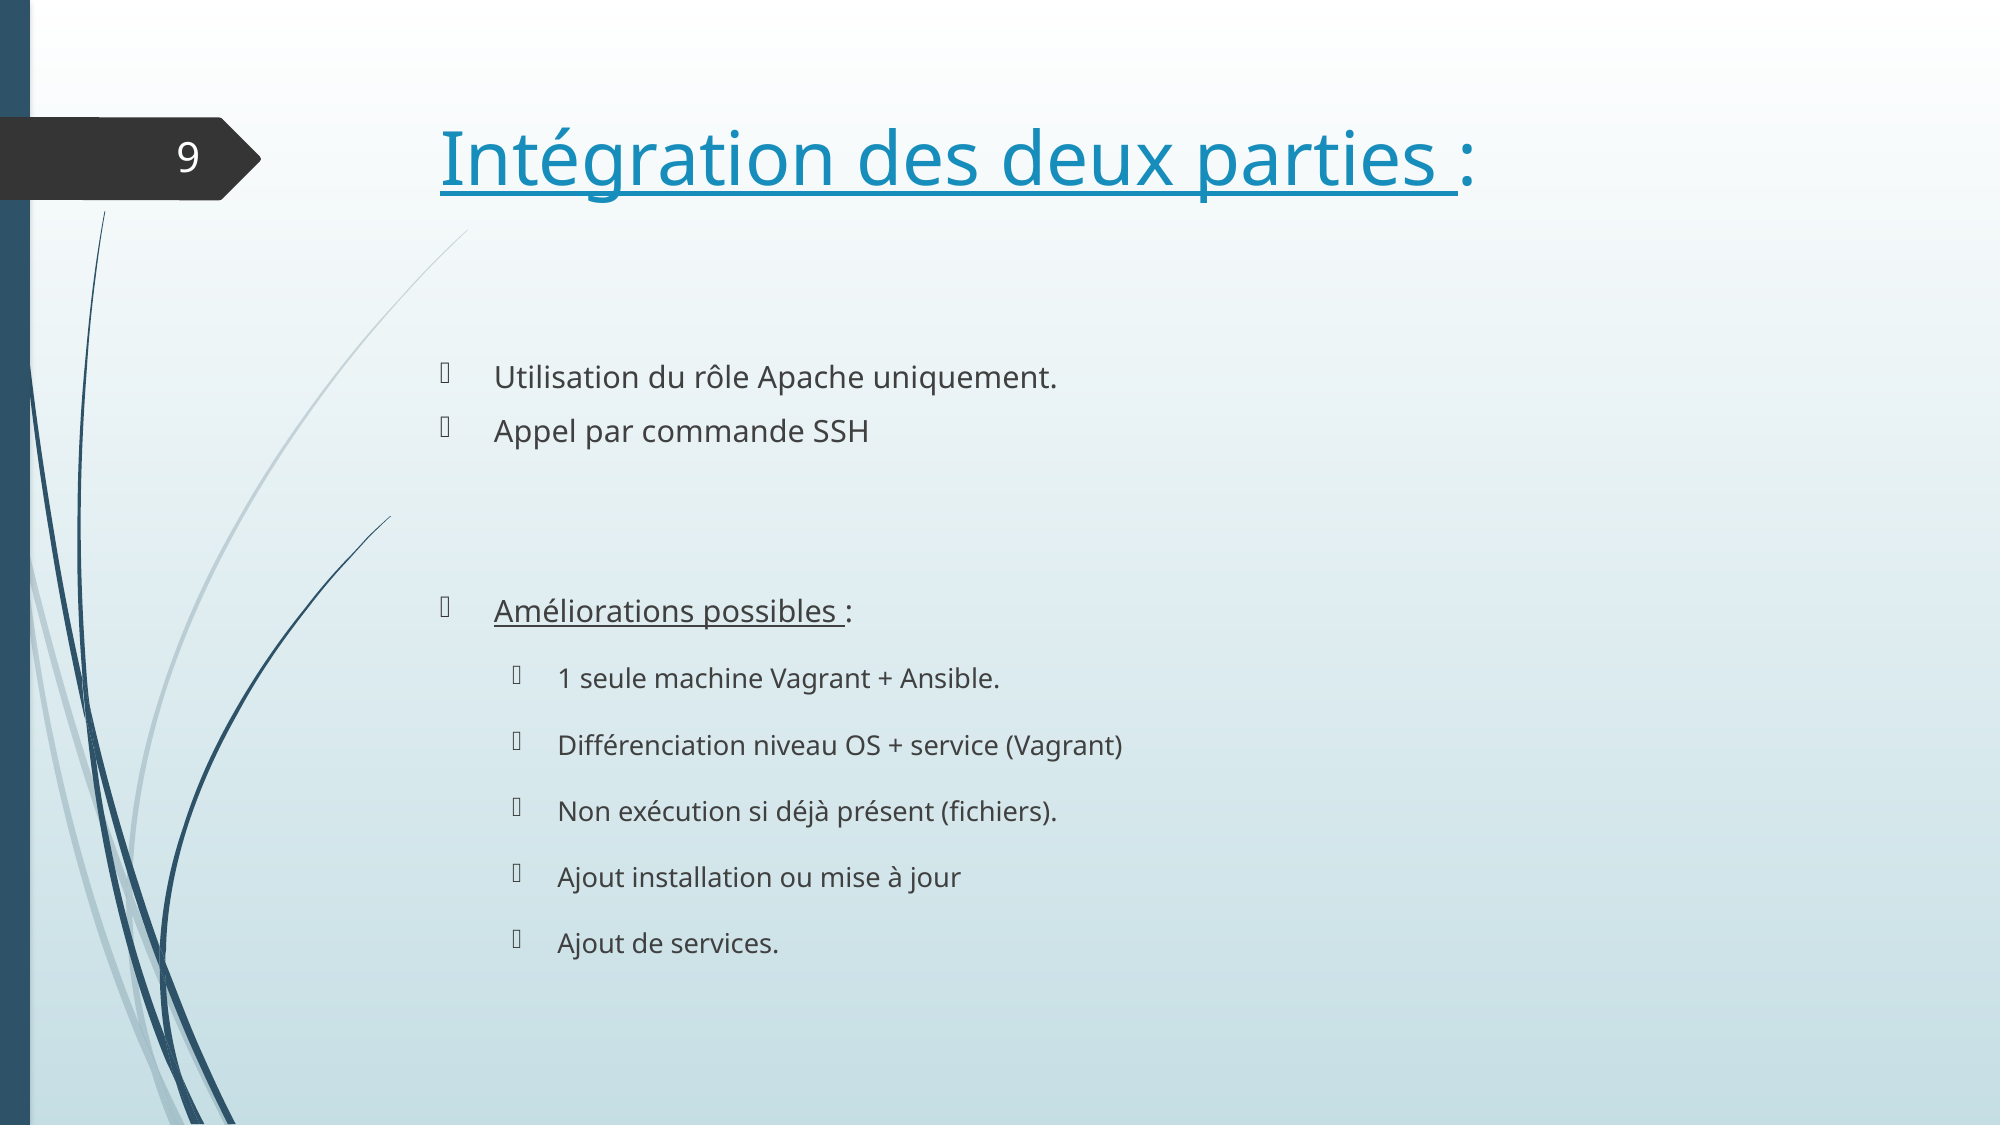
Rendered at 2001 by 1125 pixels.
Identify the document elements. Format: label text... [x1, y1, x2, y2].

title Intégration des deux parties : [425, 102, 1888, 313]
slide_number 8 [87, 129, 216, 190]
list Utilisation du rôle Apache uniquement. Appel par commande SSH Améliorations possibles : 1 seule machine Vagrant + Ansible. Différenciation niveau OS + service (Vagrant) Non exécution si déjà présent (fichiers). Ajout installation ou mise à jour Ajout de services. [424, 350, 1888, 970]
